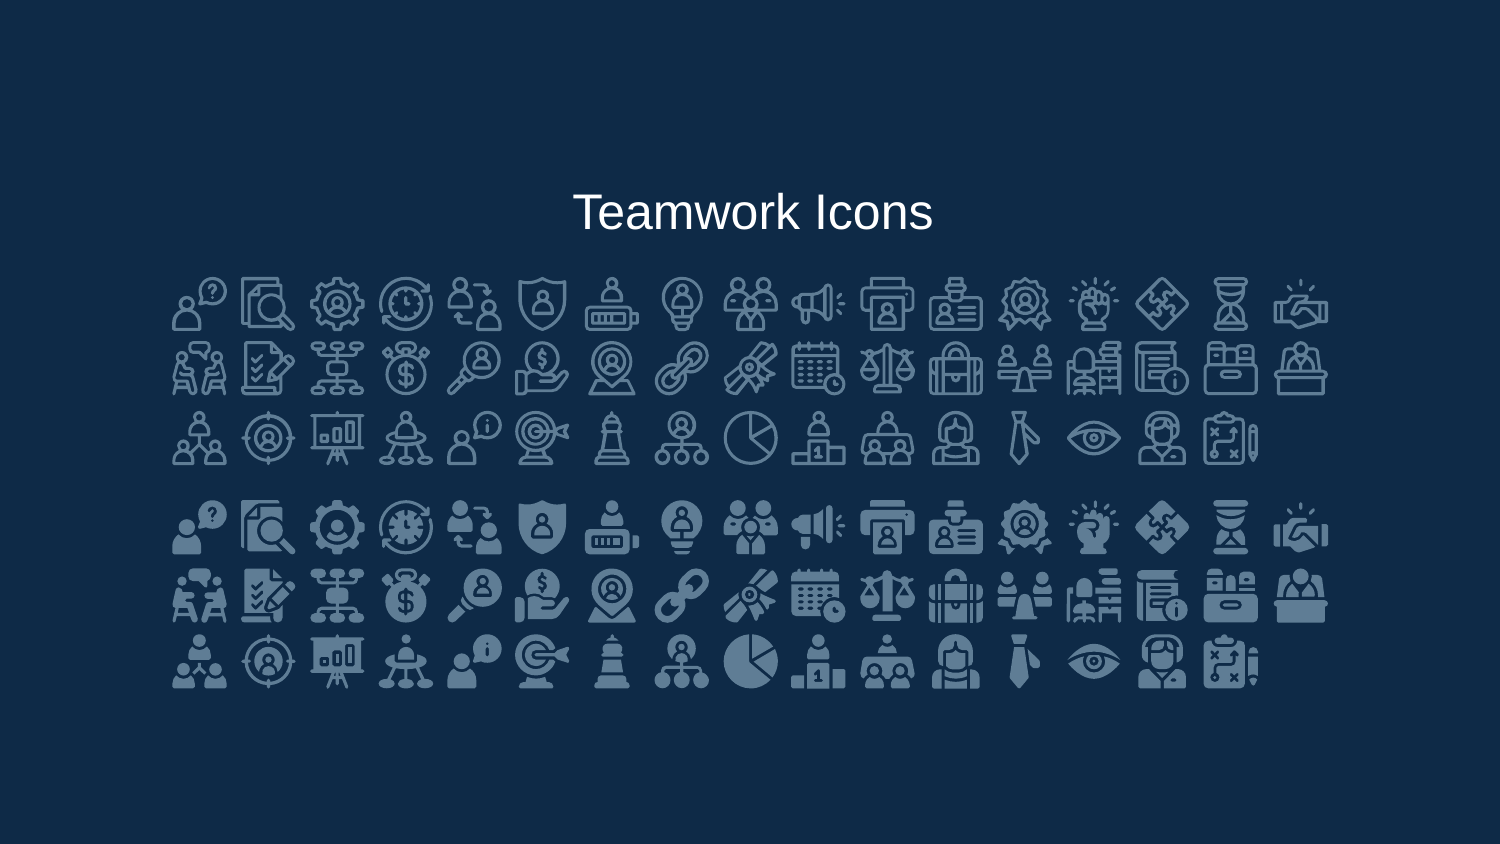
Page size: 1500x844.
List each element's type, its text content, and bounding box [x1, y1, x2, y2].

text_box [654, 568, 710, 623]
text_box [654, 341, 709, 396]
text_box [584, 276, 640, 332]
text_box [446, 568, 503, 623]
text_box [1203, 633, 1259, 689]
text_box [378, 276, 434, 332]
text_box [1135, 276, 1190, 331]
text_box [1273, 341, 1329, 396]
text_box [172, 410, 227, 466]
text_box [1203, 568, 1259, 623]
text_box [723, 568, 778, 623]
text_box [723, 634, 778, 689]
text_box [447, 633, 502, 689]
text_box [790, 568, 846, 623]
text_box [514, 633, 570, 689]
text_box [594, 410, 630, 466]
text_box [309, 410, 365, 466]
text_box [1273, 501, 1329, 553]
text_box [309, 499, 365, 555]
text_box [654, 410, 710, 466]
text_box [931, 633, 980, 689]
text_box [514, 568, 570, 623]
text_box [723, 340, 778, 396]
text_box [859, 569, 916, 622]
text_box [171, 499, 227, 555]
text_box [1068, 499, 1120, 555]
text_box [587, 340, 636, 396]
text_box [997, 276, 1053, 332]
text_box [171, 276, 228, 332]
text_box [860, 499, 915, 555]
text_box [378, 633, 434, 689]
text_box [240, 499, 296, 555]
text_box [1066, 420, 1122, 456]
text_box [1213, 277, 1249, 331]
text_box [660, 499, 703, 555]
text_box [1134, 499, 1190, 555]
text_box [860, 342, 915, 394]
text_box [1009, 410, 1040, 466]
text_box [1138, 633, 1187, 689]
text_box [661, 276, 703, 332]
text_box [860, 410, 915, 466]
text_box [1136, 569, 1188, 622]
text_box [587, 568, 637, 623]
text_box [791, 504, 846, 550]
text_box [1066, 568, 1122, 624]
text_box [790, 283, 846, 325]
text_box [654, 634, 710, 689]
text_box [594, 633, 630, 689]
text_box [997, 571, 1053, 620]
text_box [380, 568, 431, 623]
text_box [1134, 340, 1190, 396]
text_box [928, 341, 983, 396]
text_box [446, 410, 502, 466]
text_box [171, 568, 228, 624]
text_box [309, 276, 365, 332]
text_box [515, 410, 570, 466]
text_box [241, 568, 296, 623]
text_box [932, 410, 980, 466]
text_box [241, 276, 296, 332]
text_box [518, 276, 567, 332]
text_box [1273, 568, 1329, 623]
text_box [378, 499, 434, 555]
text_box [791, 633, 846, 689]
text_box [171, 340, 227, 396]
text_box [446, 340, 503, 396]
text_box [172, 633, 227, 689]
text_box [791, 340, 846, 396]
title Teamwork Icons [175, 164, 1332, 244]
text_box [1273, 278, 1329, 330]
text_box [381, 340, 431, 396]
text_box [928, 276, 984, 332]
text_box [791, 410, 846, 466]
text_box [584, 499, 640, 555]
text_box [723, 276, 779, 332]
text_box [997, 499, 1053, 555]
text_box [514, 340, 570, 396]
text_box [310, 341, 365, 396]
text_box [310, 568, 365, 623]
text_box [1203, 340, 1259, 396]
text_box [518, 499, 567, 555]
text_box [1068, 276, 1120, 332]
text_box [928, 568, 984, 623]
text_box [1067, 643, 1121, 680]
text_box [928, 499, 984, 555]
text_box [379, 410, 434, 466]
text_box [859, 633, 915, 689]
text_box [1138, 410, 1187, 466]
text_box [1066, 340, 1122, 396]
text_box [240, 410, 296, 466]
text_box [240, 633, 296, 689]
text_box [240, 340, 296, 396]
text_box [1203, 410, 1259, 466]
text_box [1212, 499, 1249, 555]
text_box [723, 499, 779, 555]
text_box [1009, 634, 1041, 689]
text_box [447, 499, 502, 555]
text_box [309, 633, 365, 689]
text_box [860, 276, 915, 332]
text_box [997, 344, 1053, 393]
text_box [723, 410, 778, 465]
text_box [447, 276, 502, 332]
